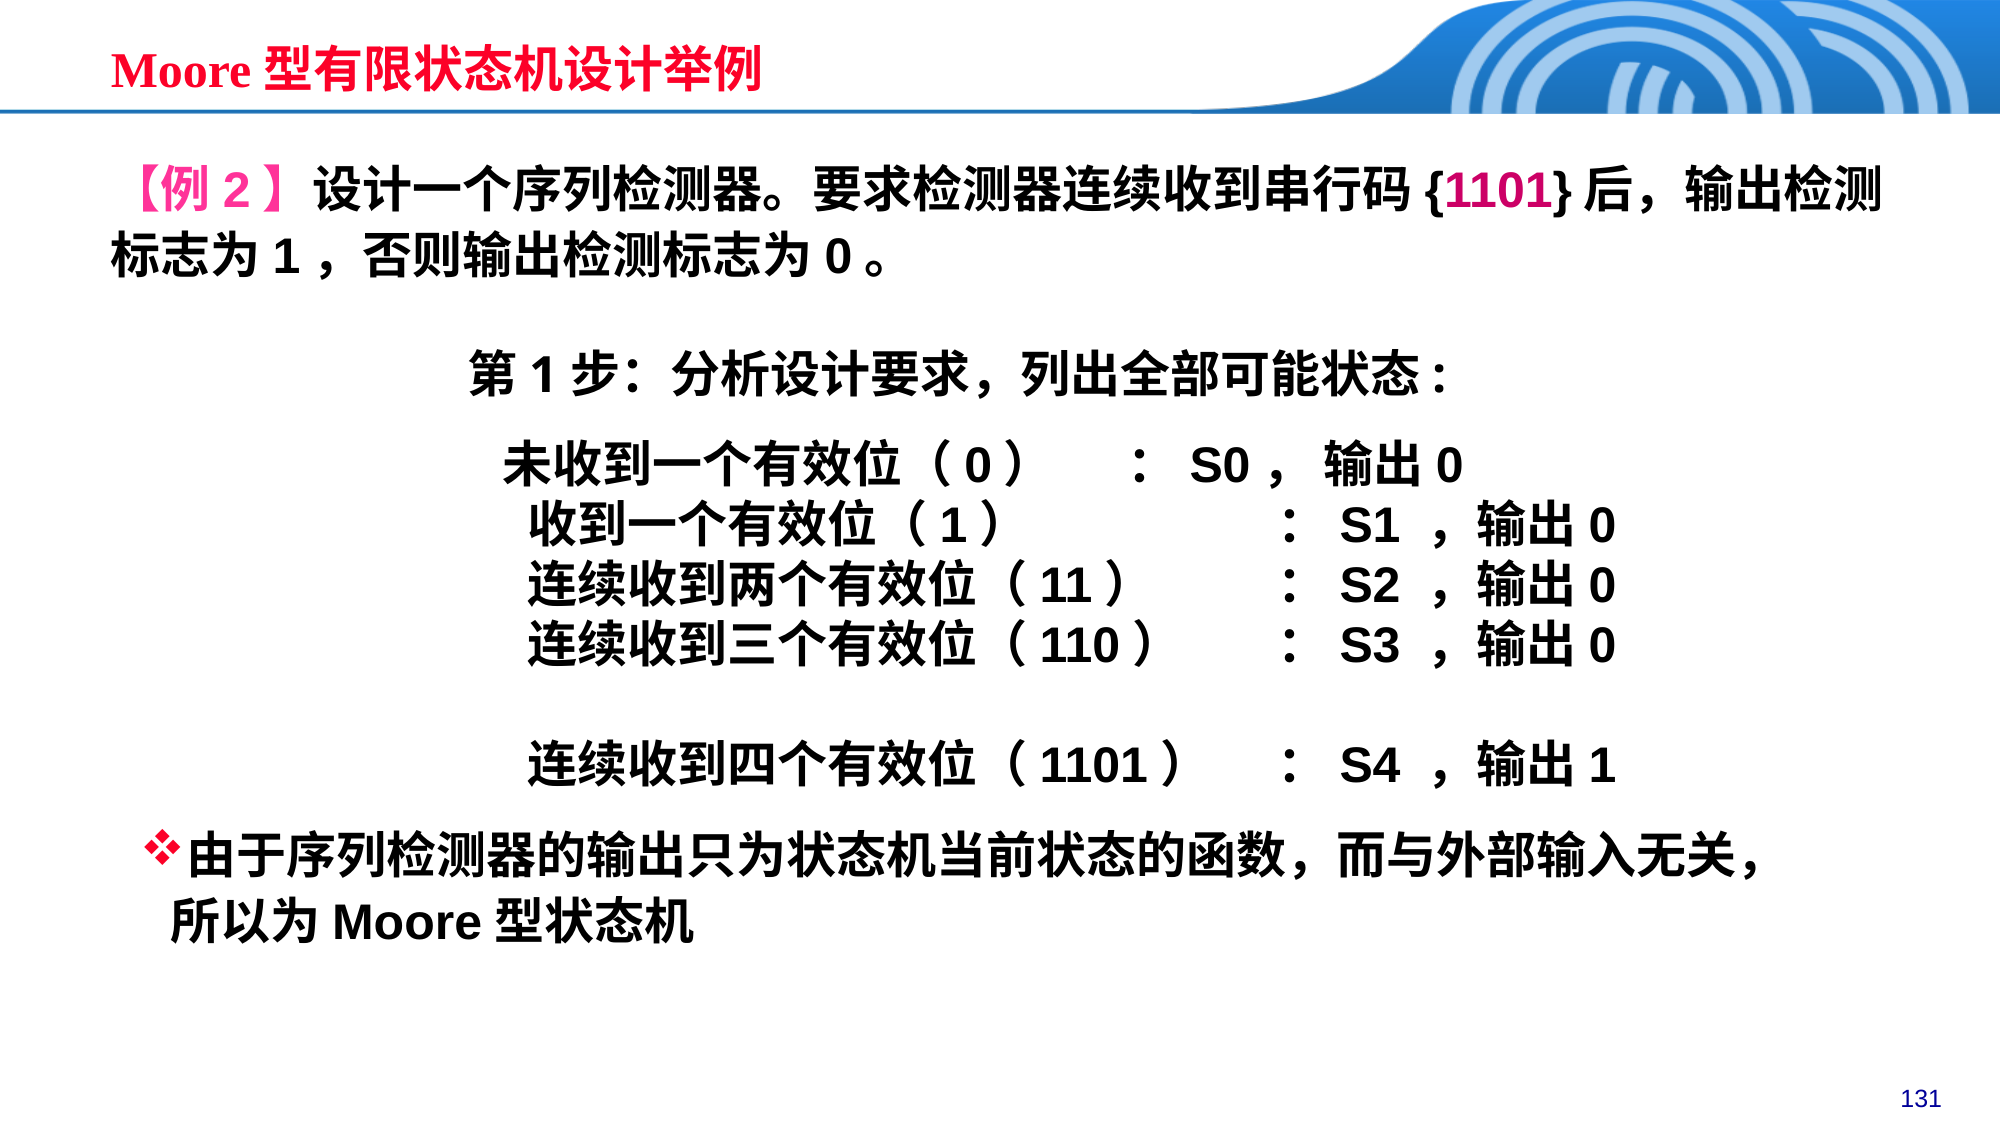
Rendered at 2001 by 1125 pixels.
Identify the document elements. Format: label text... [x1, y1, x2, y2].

text_box 第1步：分析设计要求，列出全部可能状态: 未收到一个有效位（0） ：S0， 输出0 收到一个有效位（1） ：S1 ，输出0 连续收到两个有效位（11） ：S2 ，输出0 连续收到三个有效位（110） ：S3 ，输出0 连续收到四个有效位（1101） ：S4 ，输出1 [453, 334, 1633, 800]
text_box 由于序列检测器的输出只为状态机当前状态的函数，而与外部输入无关，所以为Moore型状态机 [125, 810, 1792, 958]
picture [0, 0, 2000, 114]
list 【例2】设计一个序列检测器。要求检测器连续收到串行码{1101}后，输出检测标志为1，否则输出检测标志为0。 [99, 147, 1899, 290]
title Moore型有限状态机设计举例 [99, 40, 1226, 103]
